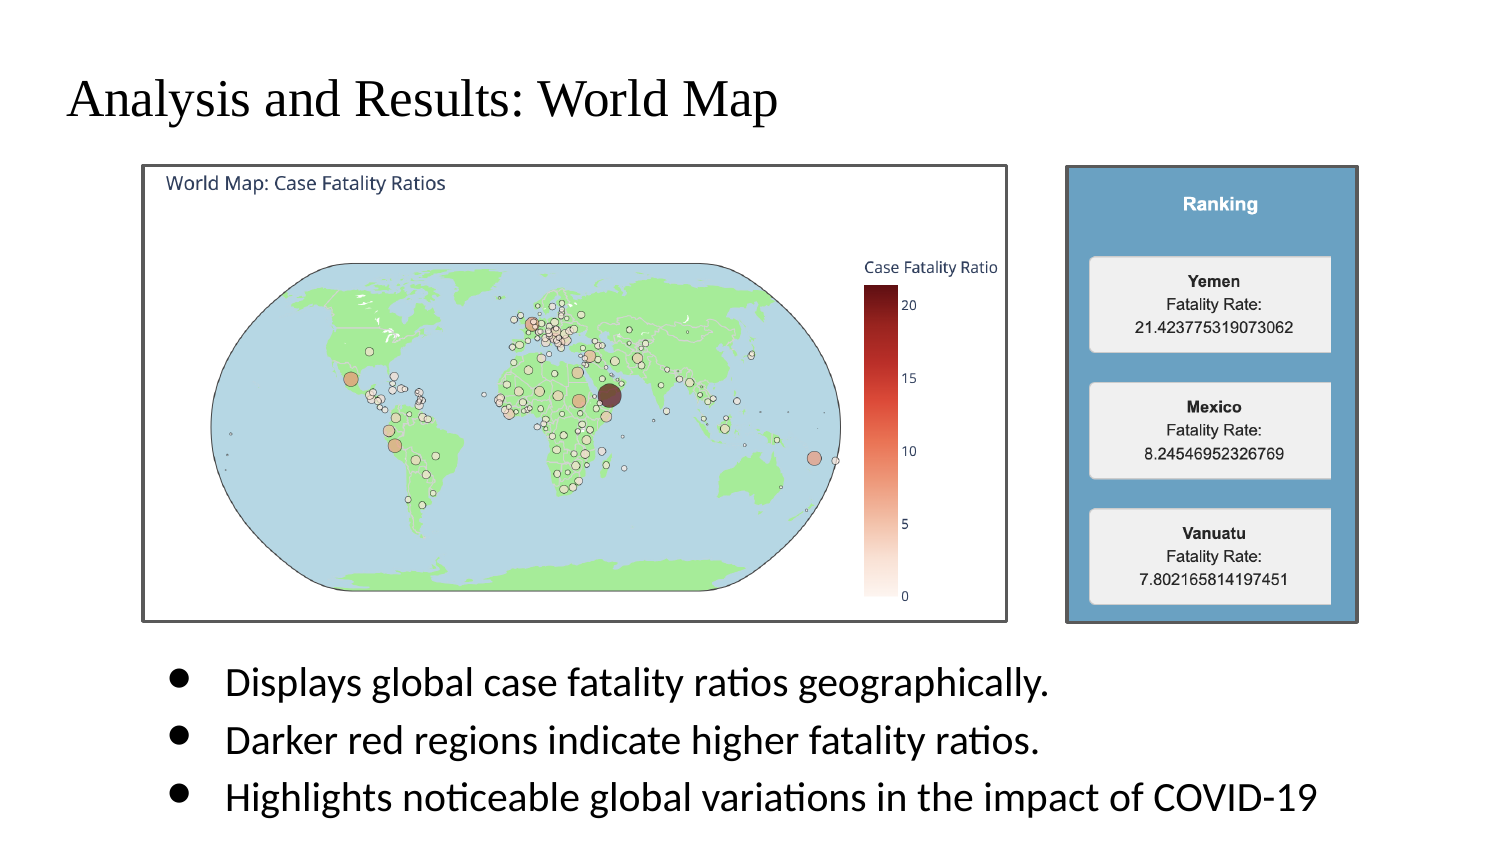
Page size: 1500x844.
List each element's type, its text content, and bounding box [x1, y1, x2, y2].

picture [144, 166, 1006, 620]
text_box Analysis and Results: World Map [51, 48, 1449, 142]
picture [1068, 167, 1356, 621]
text_box Displays global case fatality ratios geographically. Darker red regions indicate higher fatality ratios. Highlights noticeable global variations in the impact of COVID-19 [134, 632, 1366, 844]
